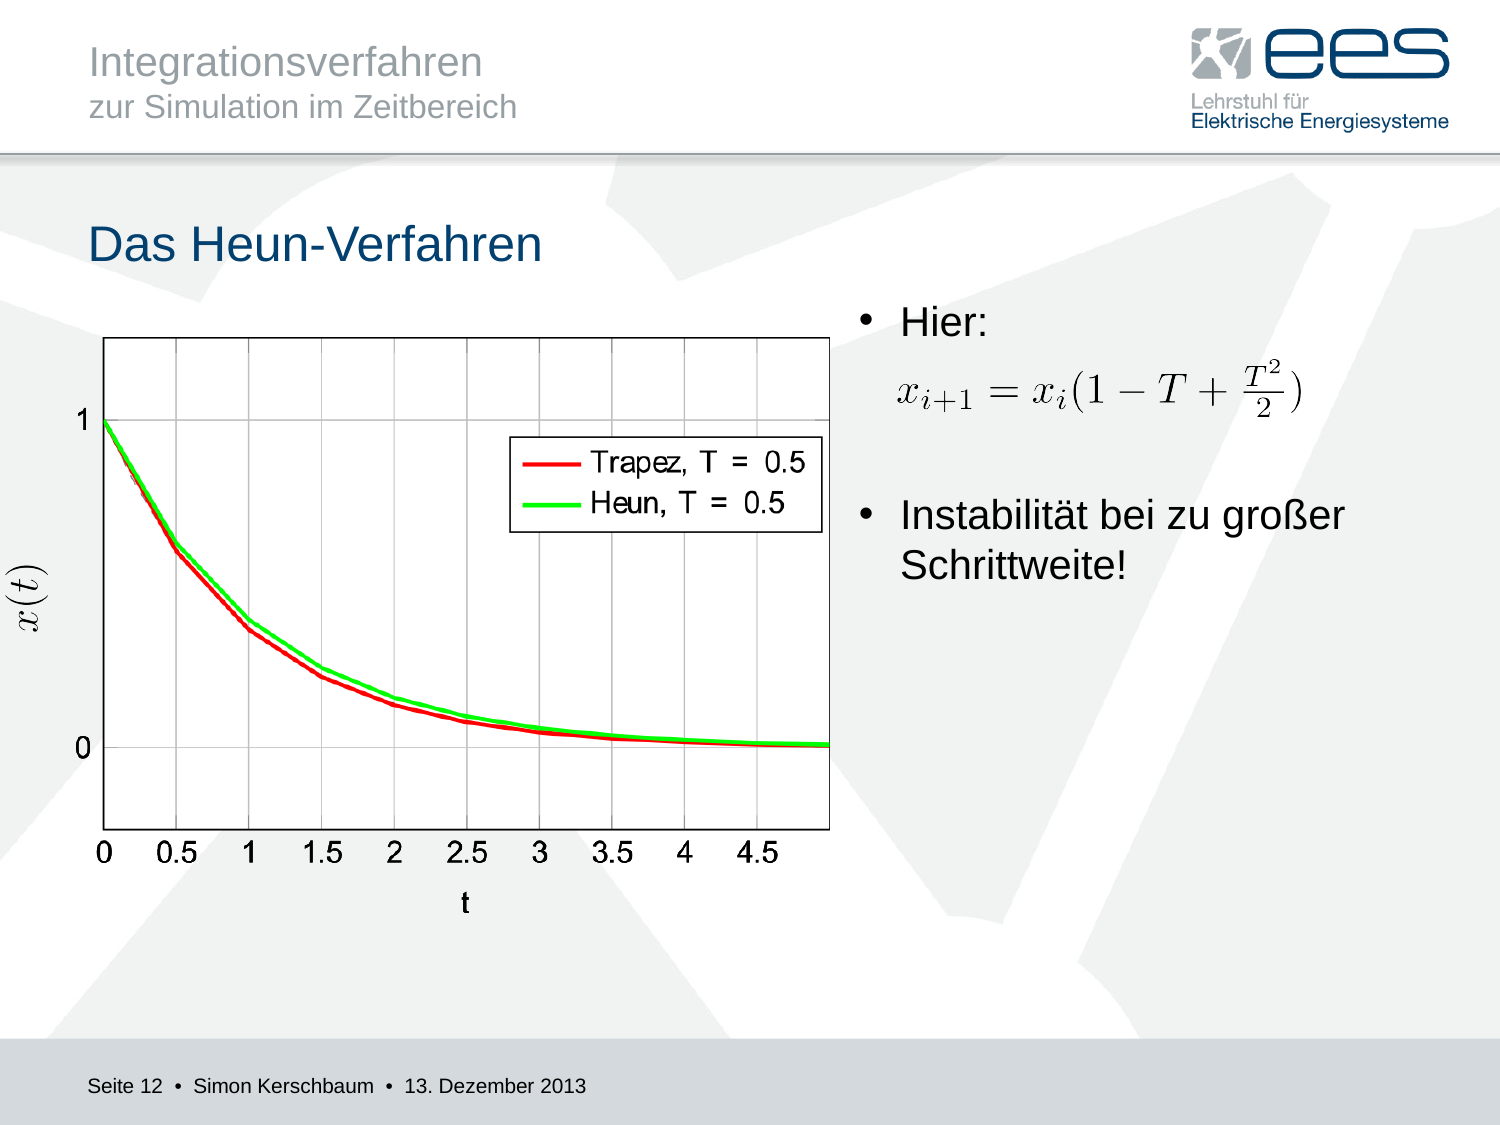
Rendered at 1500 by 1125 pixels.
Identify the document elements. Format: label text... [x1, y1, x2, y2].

list Hier: Instabilität bei zu großer Schrittweite! [858, 302, 1413, 975]
picture [0, 155, 1500, 1038]
title Das Heun-Verfahren [87, 180, 1413, 302]
